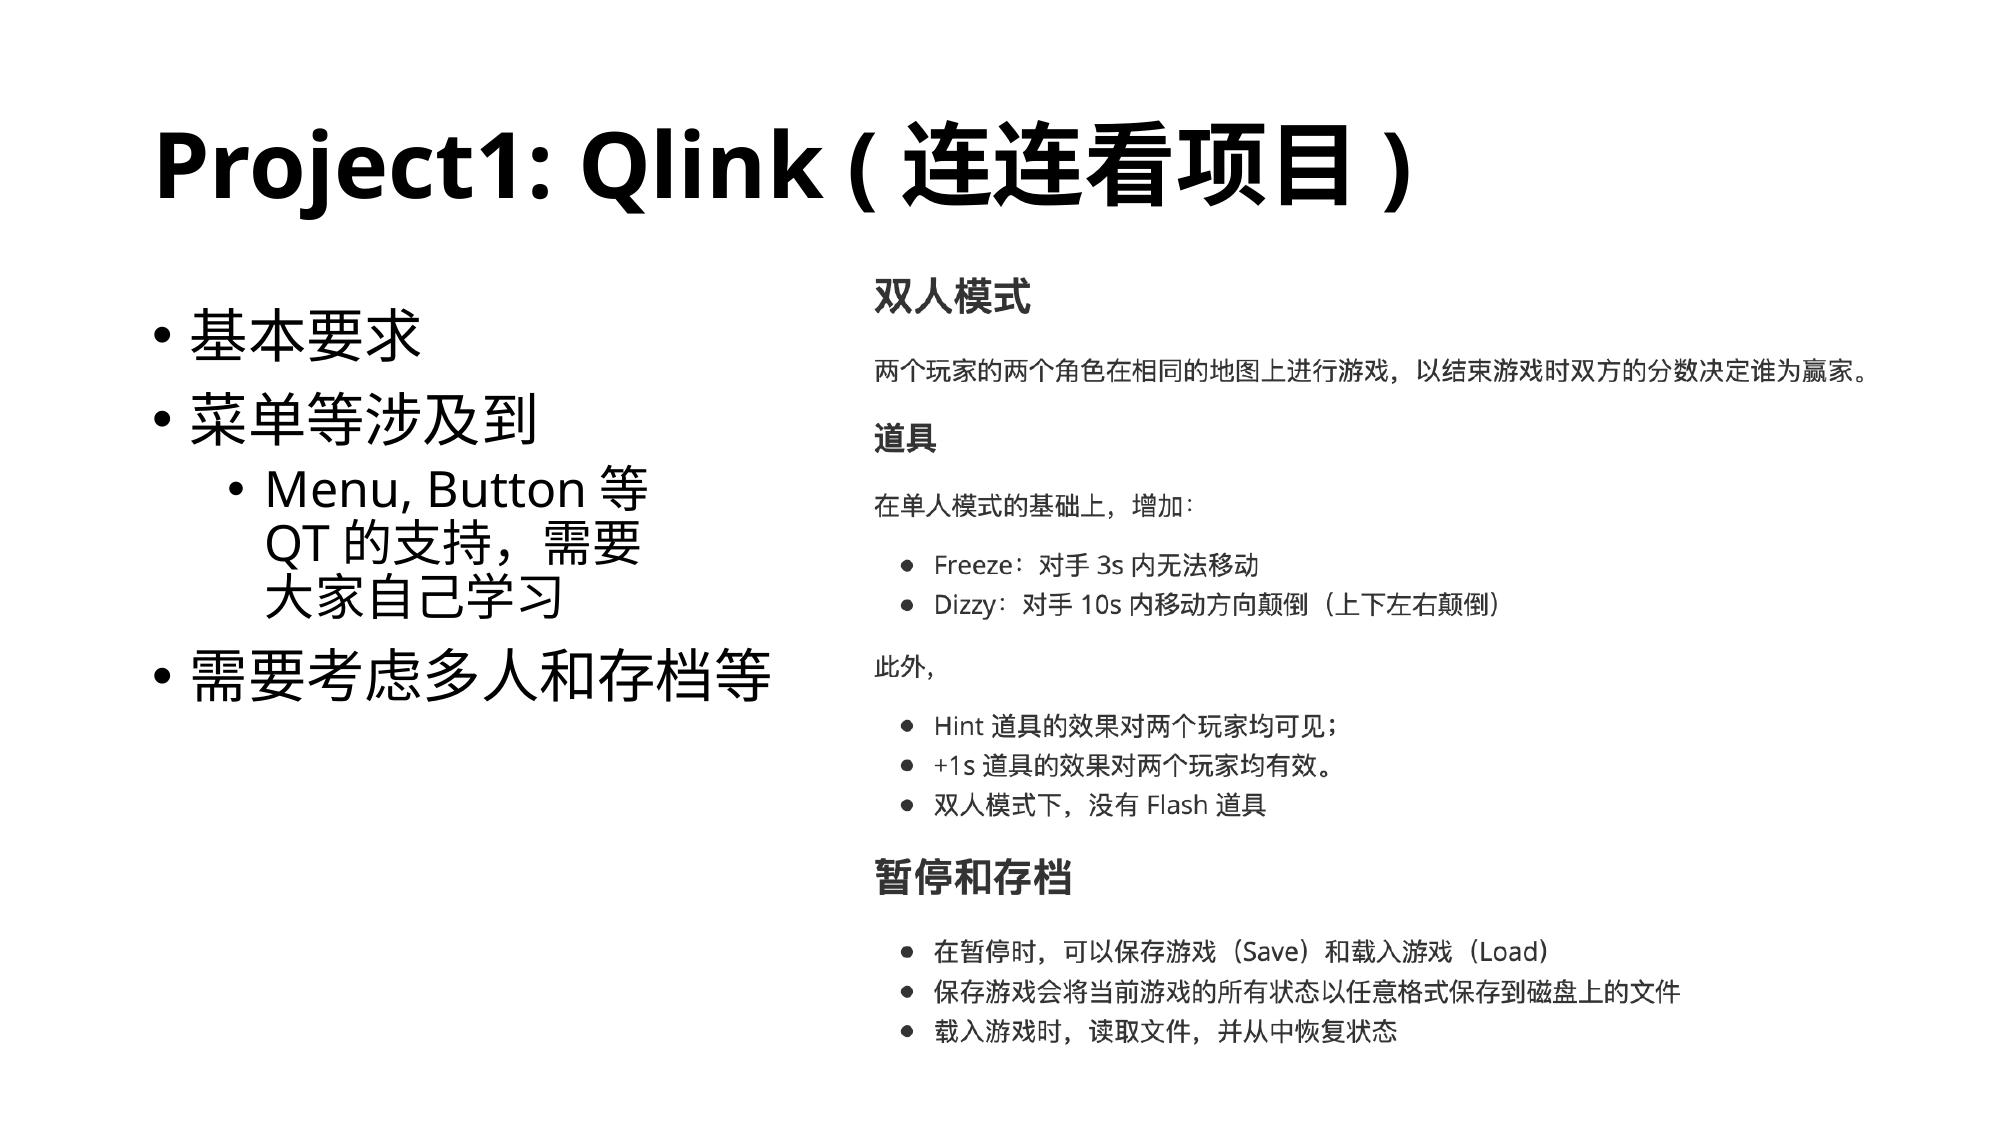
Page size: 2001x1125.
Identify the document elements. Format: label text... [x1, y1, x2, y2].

title Project1: Qlink (连连看项目) [137, 59, 1863, 278]
list 基本要求 菜单等涉及到 Menu, Button等 QT的支持，需要 大家自己学习 需要考虑多人和存档等 [137, 299, 843, 1014]
picture [843, 236, 1924, 1066]
